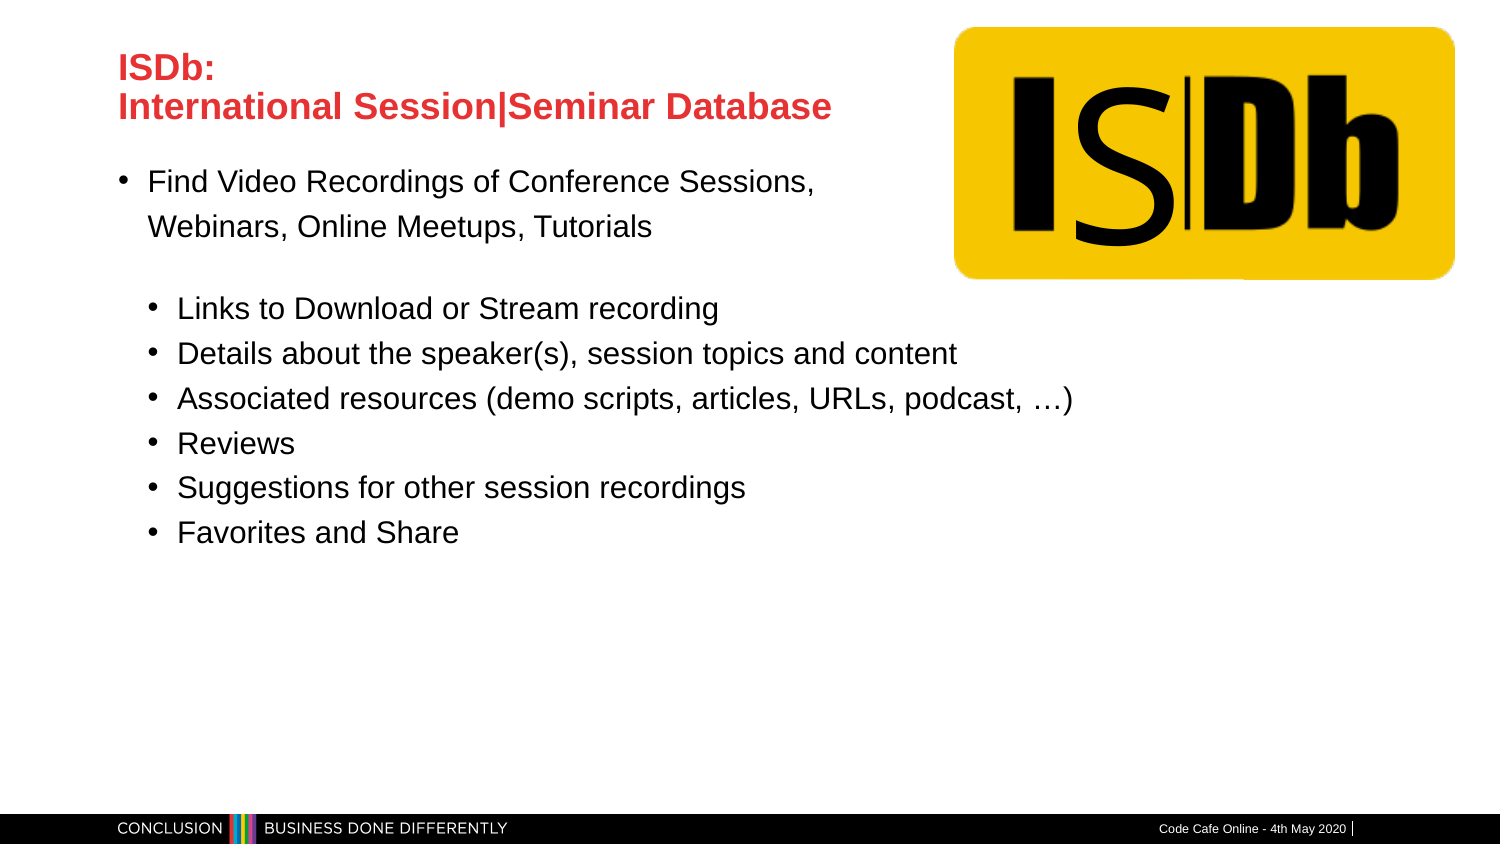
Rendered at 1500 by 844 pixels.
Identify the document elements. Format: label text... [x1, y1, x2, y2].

picture [0, 814, 236, 844]
list Find Video Recordings of Conference Sessions, Webinars, Online Meetups, Tutorials Links to Download or Stream recording Details about the speaker(s), session topics and content Associated resources (demo scripts, articles, URLs, podcast, …) Reviews Suggestions for other session recordings Favorites and Share [118, 153, 1205, 774]
footer Code Cafe Online - 4th May 2020 [814, 820, 1347, 839]
title ISDb: International Session|Seminar Database [118, 47, 954, 130]
picture [239, 814, 1500, 844]
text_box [954, 27, 1455, 291]
